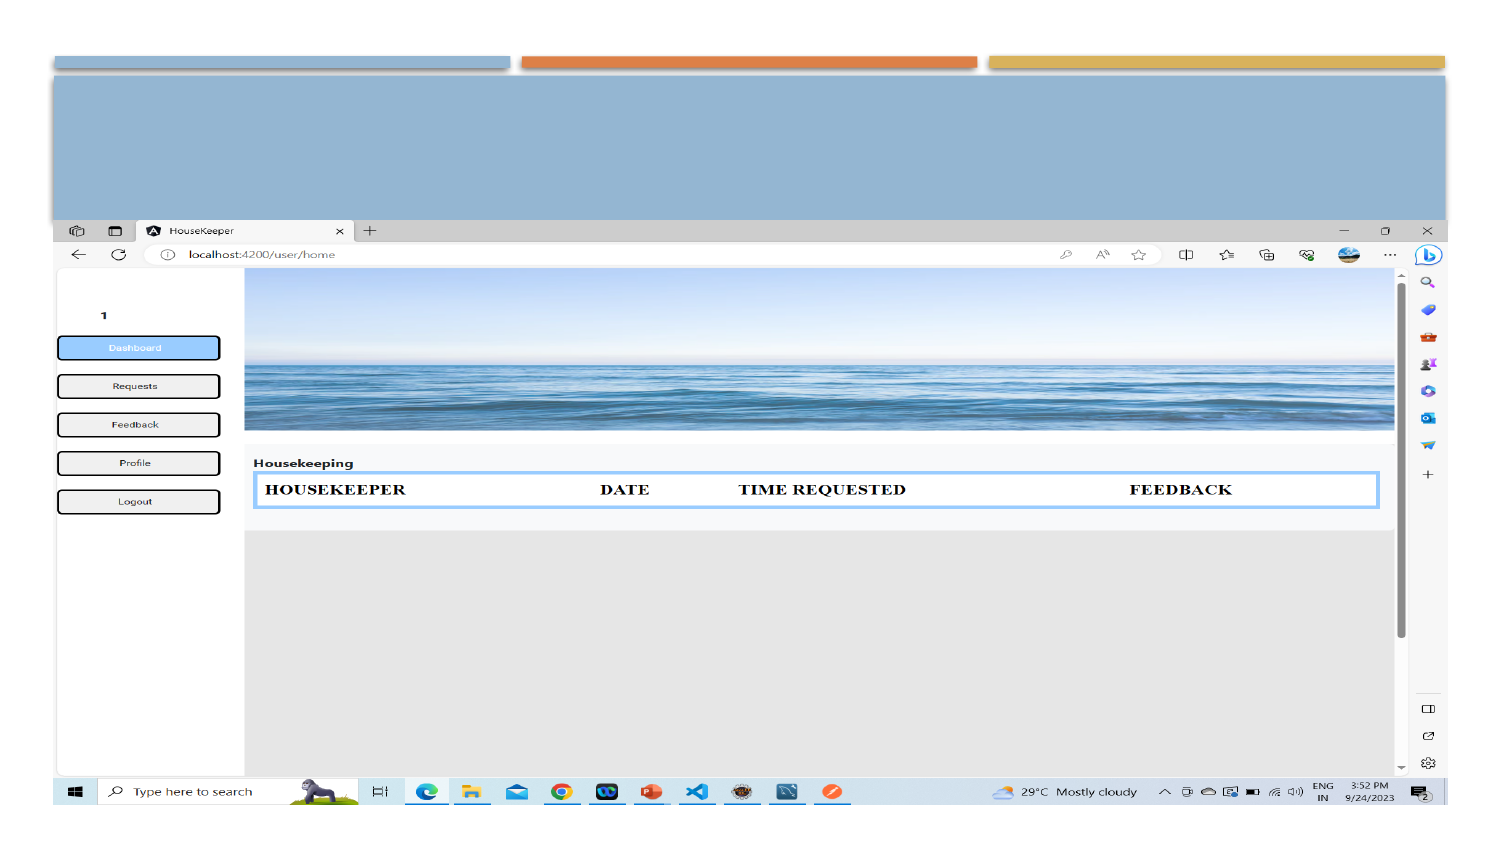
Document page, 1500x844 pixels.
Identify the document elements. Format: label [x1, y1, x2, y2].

picture [52, 220, 1449, 805]
